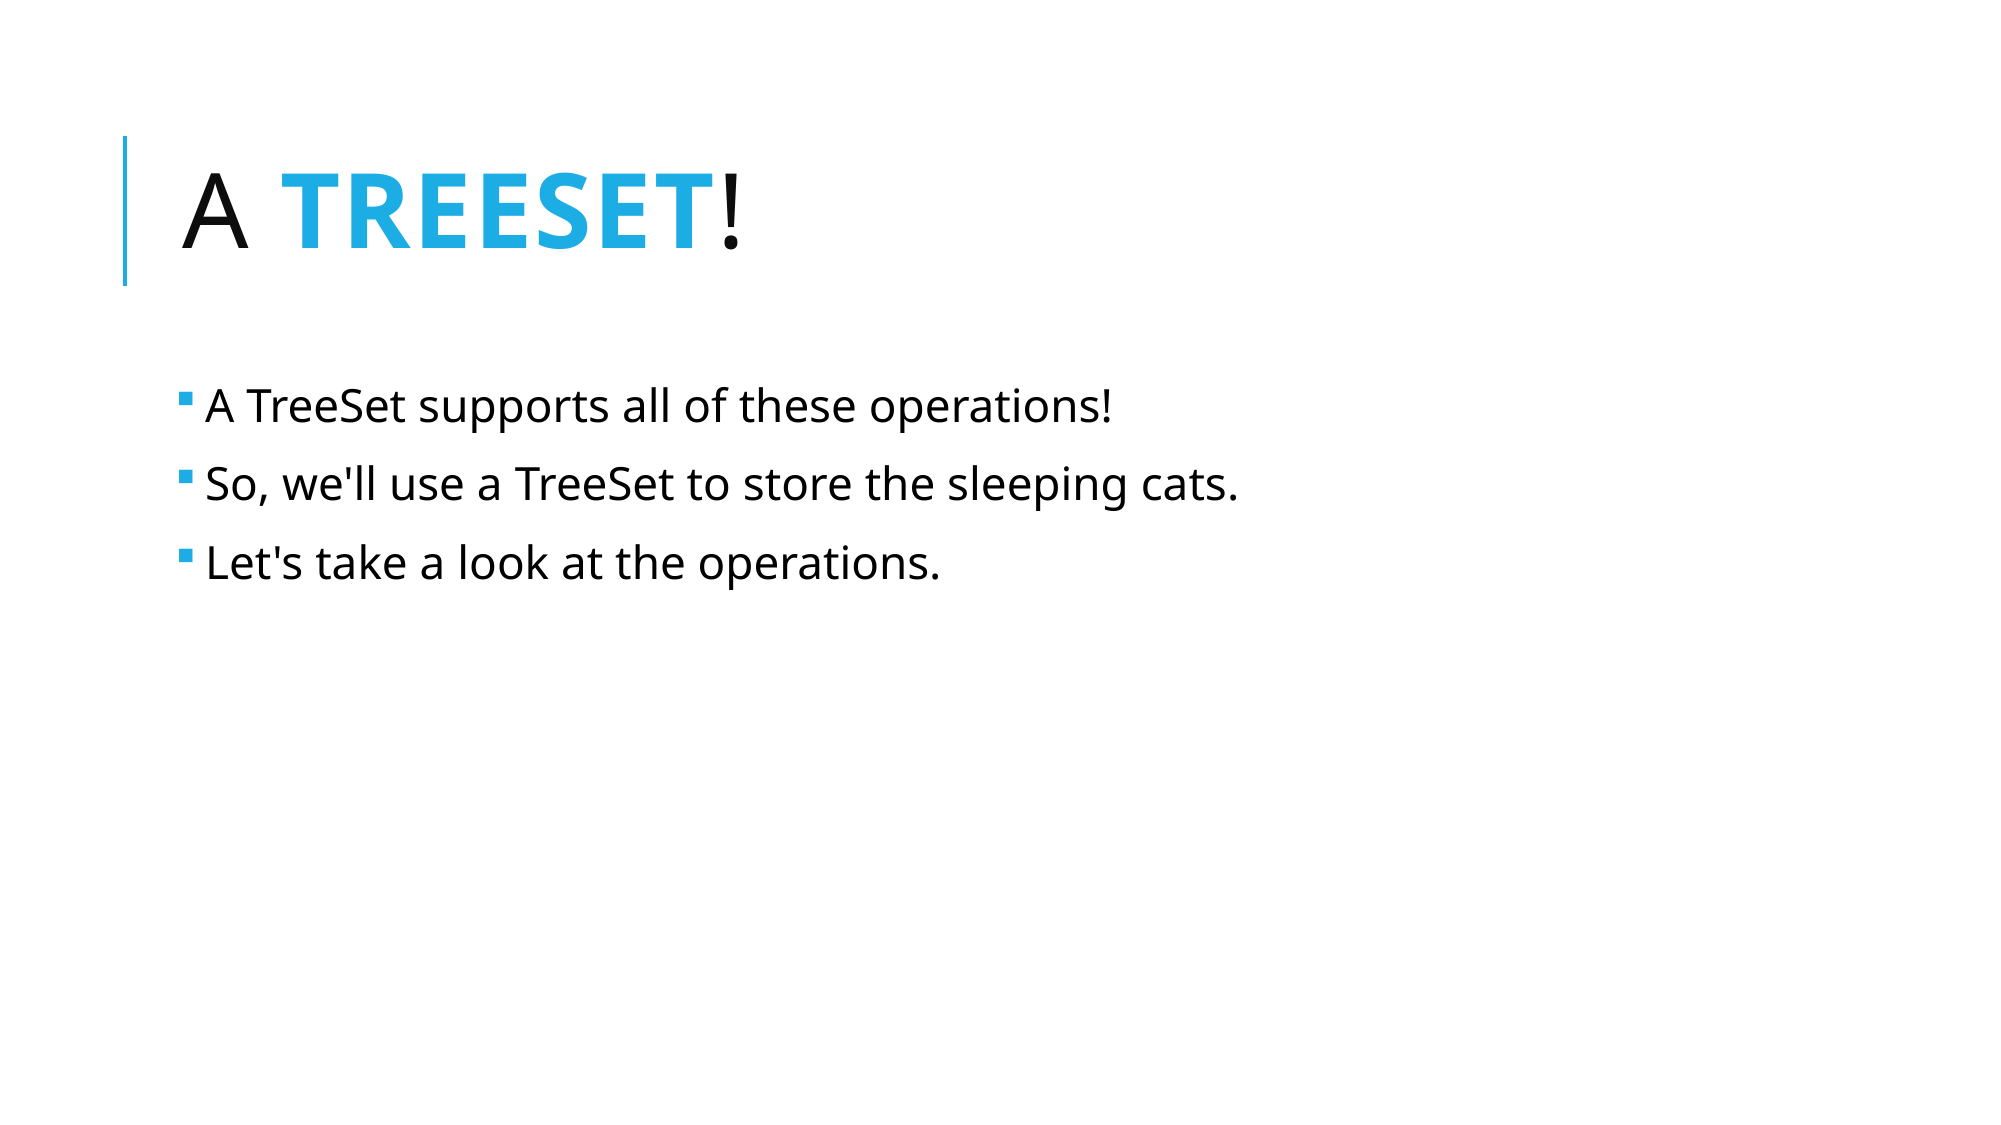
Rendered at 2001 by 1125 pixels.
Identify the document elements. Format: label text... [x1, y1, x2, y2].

title A TreeSet! [168, 96, 1763, 342]
list A TreeSet supports all of these operations! So, we'll use a TreeSet to store the sleeping cats. Let's take a look at the operations. [168, 375, 1763, 1035]
